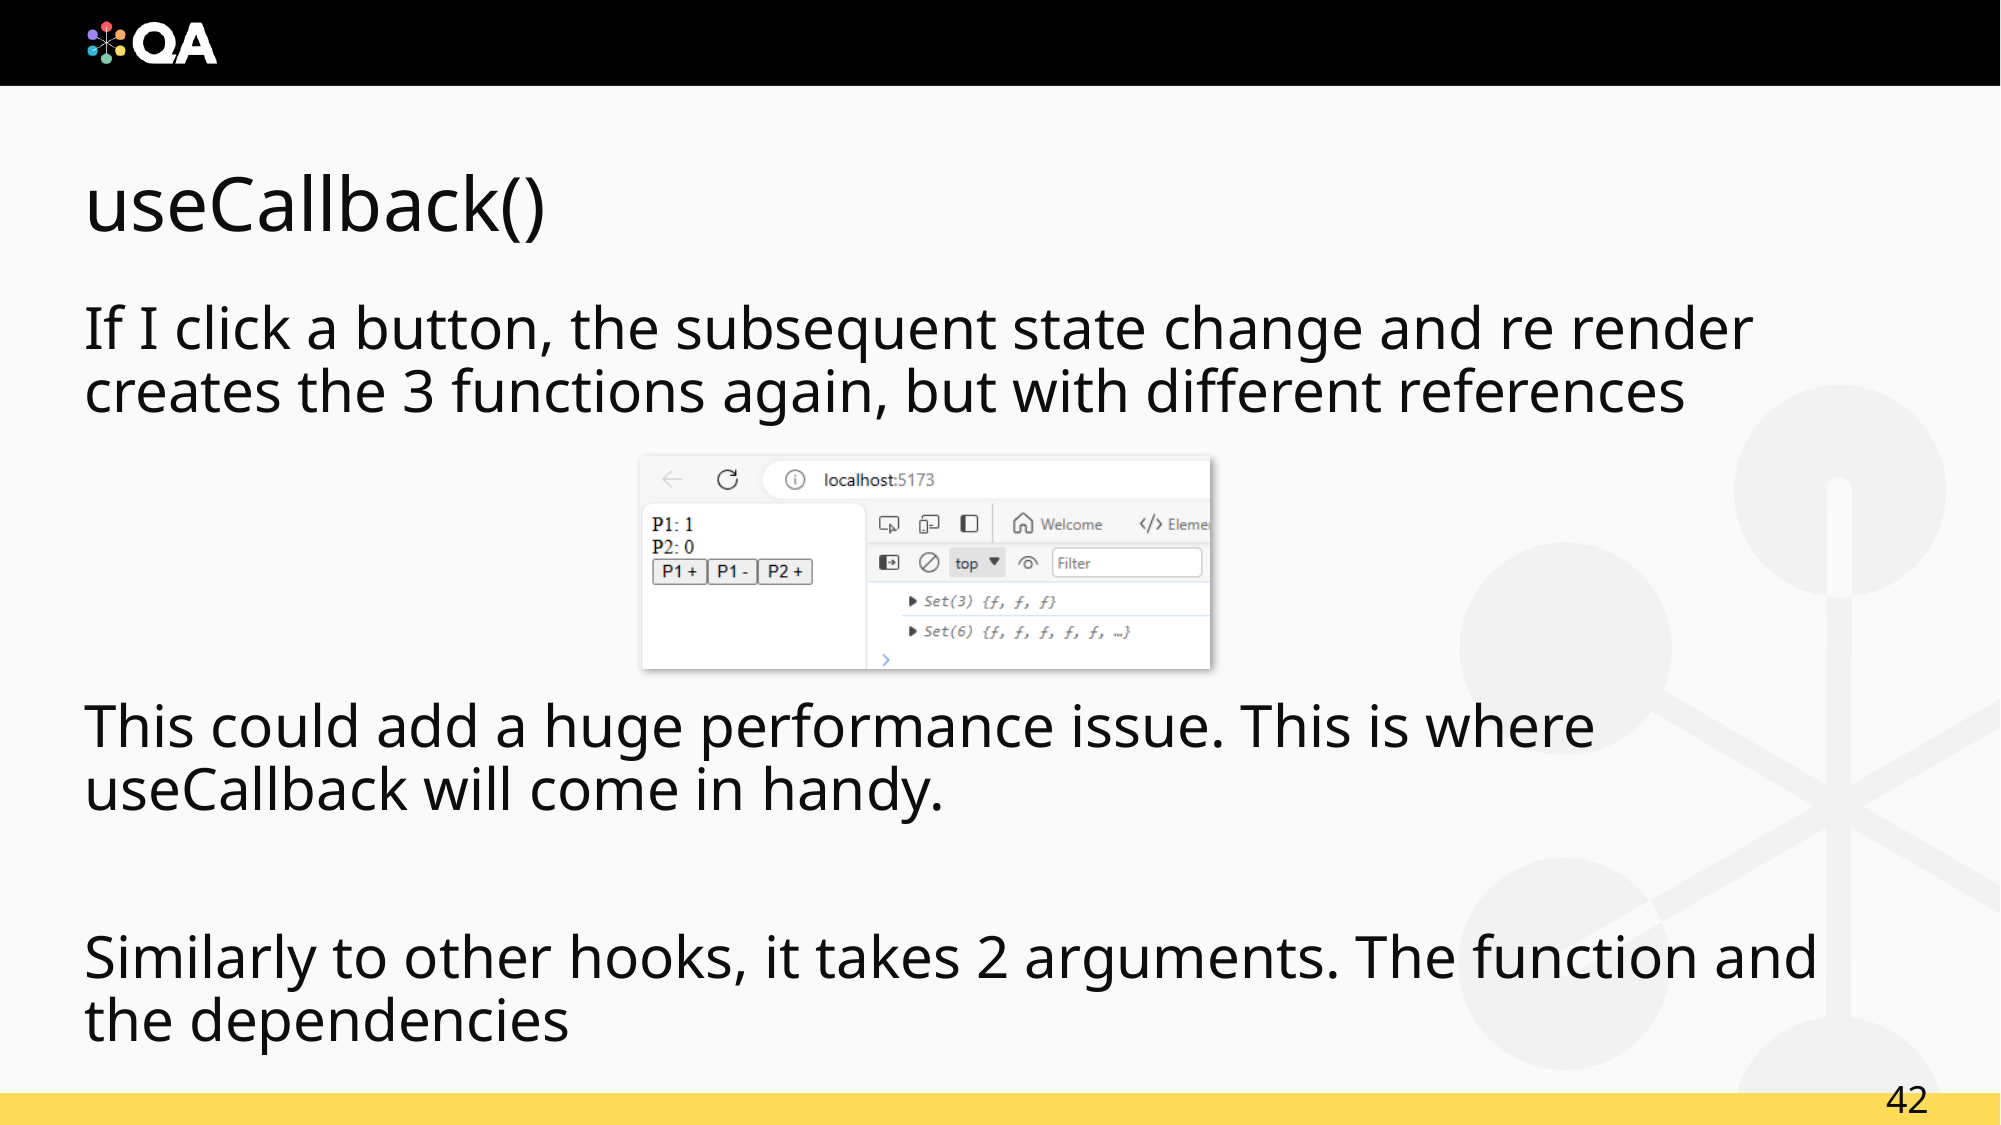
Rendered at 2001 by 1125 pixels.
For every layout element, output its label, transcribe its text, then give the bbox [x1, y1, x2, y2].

text_box [1887, 1098, 1906, 1112]
picture [0, 0, 2001, 1125]
slide_number 42 [1871, 1068, 2000, 1098]
text_box [1512, 249, 1958, 943]
text_box [1500, 235, 1945, 930]
list If I click a button, the subsequent state change and re render creates the 3 functions again, but with different references This could add a huge performance issue. This is where useCallback will come in handy. Similarly to other hooks, it takes 2 arguments. The function and the dependencies [84, 291, 1500, 467]
title useCallback() [84, 159, 1916, 278]
